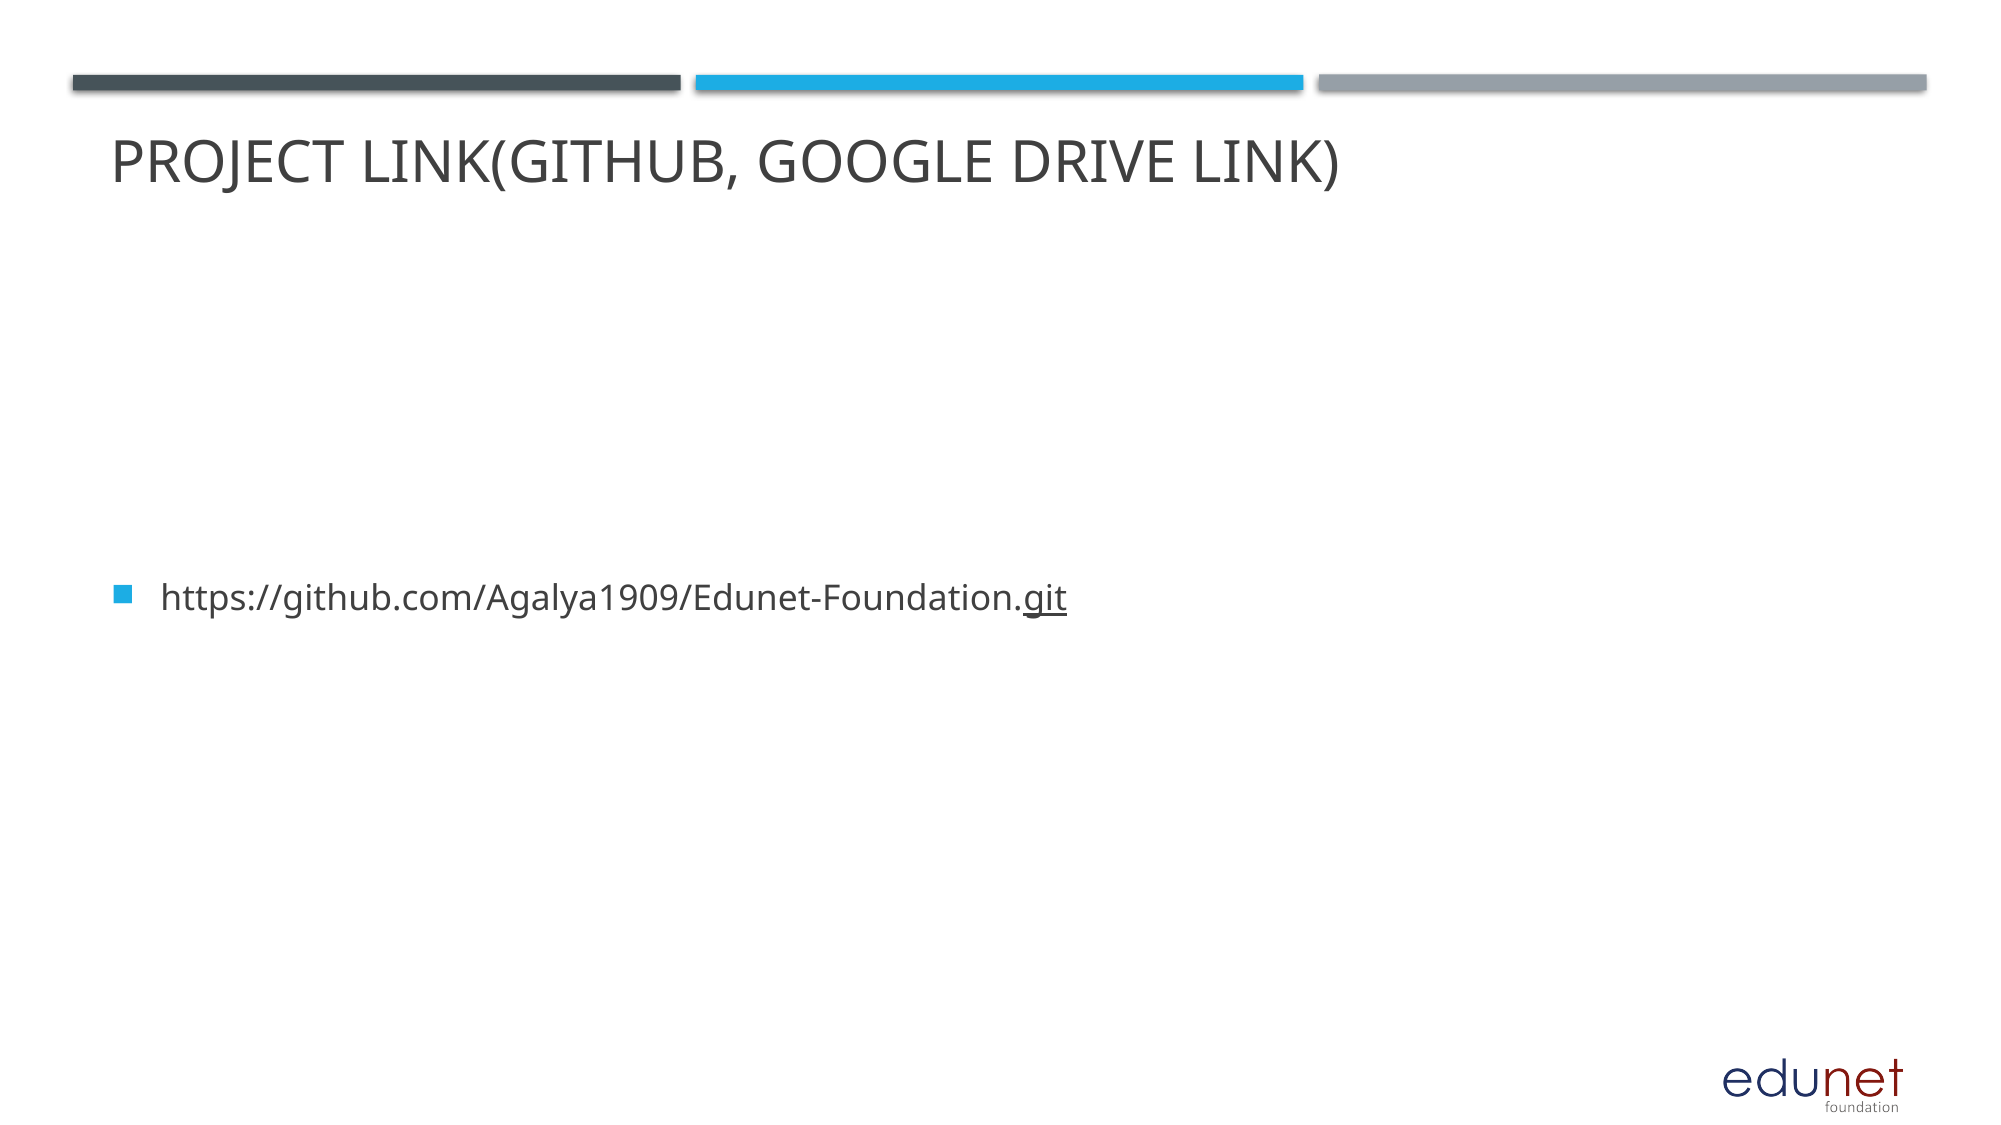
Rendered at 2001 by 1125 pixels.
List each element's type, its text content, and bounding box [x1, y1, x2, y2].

list https://github.com/Agalya1909/Edunet-Foundation.git [95, 213, 1905, 981]
title Project Link(GitHub, Google drive link) [95, 115, 1905, 203]
picture [1719, 1056, 1905, 1116]
